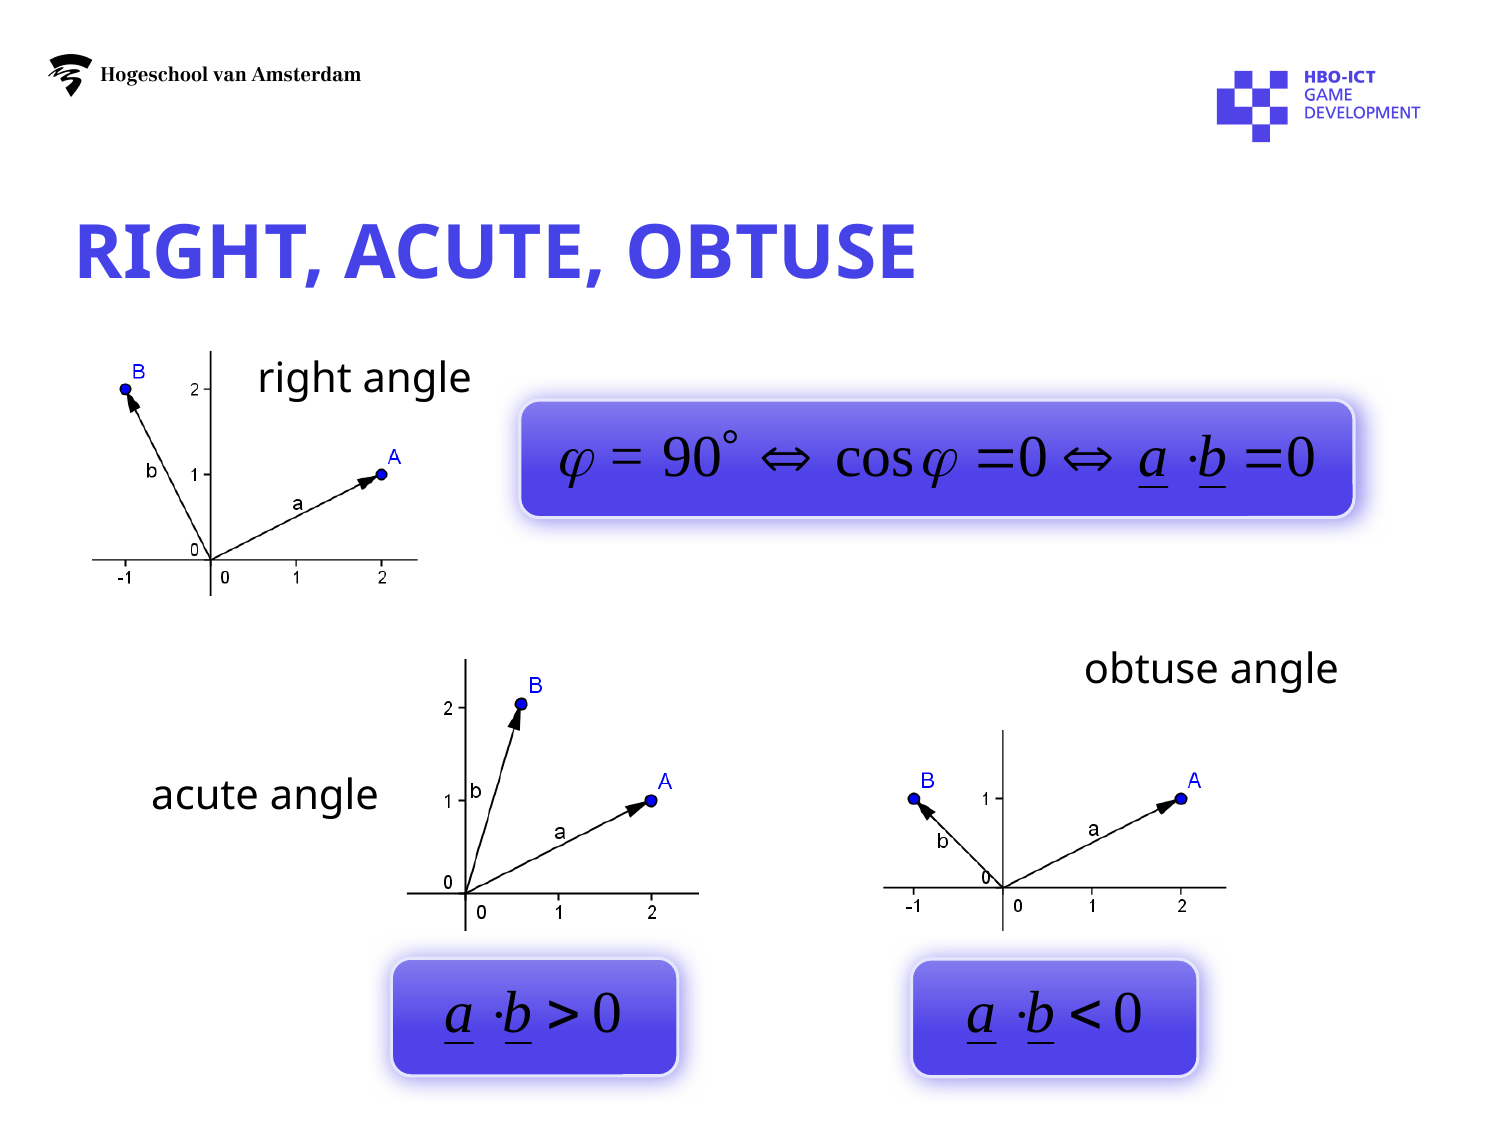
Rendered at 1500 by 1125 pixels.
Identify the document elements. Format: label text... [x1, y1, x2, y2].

picture [883, 730, 1227, 931]
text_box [957, 972, 1152, 1058]
text_box right angle [242, 343, 487, 409]
picture [406, 659, 700, 931]
text_box [910, 958, 1199, 1078]
text_box [518, 399, 1355, 519]
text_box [550, 416, 1328, 502]
picture [48, 54, 361, 97]
text_box acute angle [136, 760, 395, 825]
text_box [390, 957, 679, 1077]
title right, acute, obtuse [59, 154, 1409, 343]
picture [91, 351, 418, 596]
text_box obtuse angle [1069, 634, 1354, 699]
picture [1181, 35, 1447, 166]
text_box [434, 972, 635, 1058]
